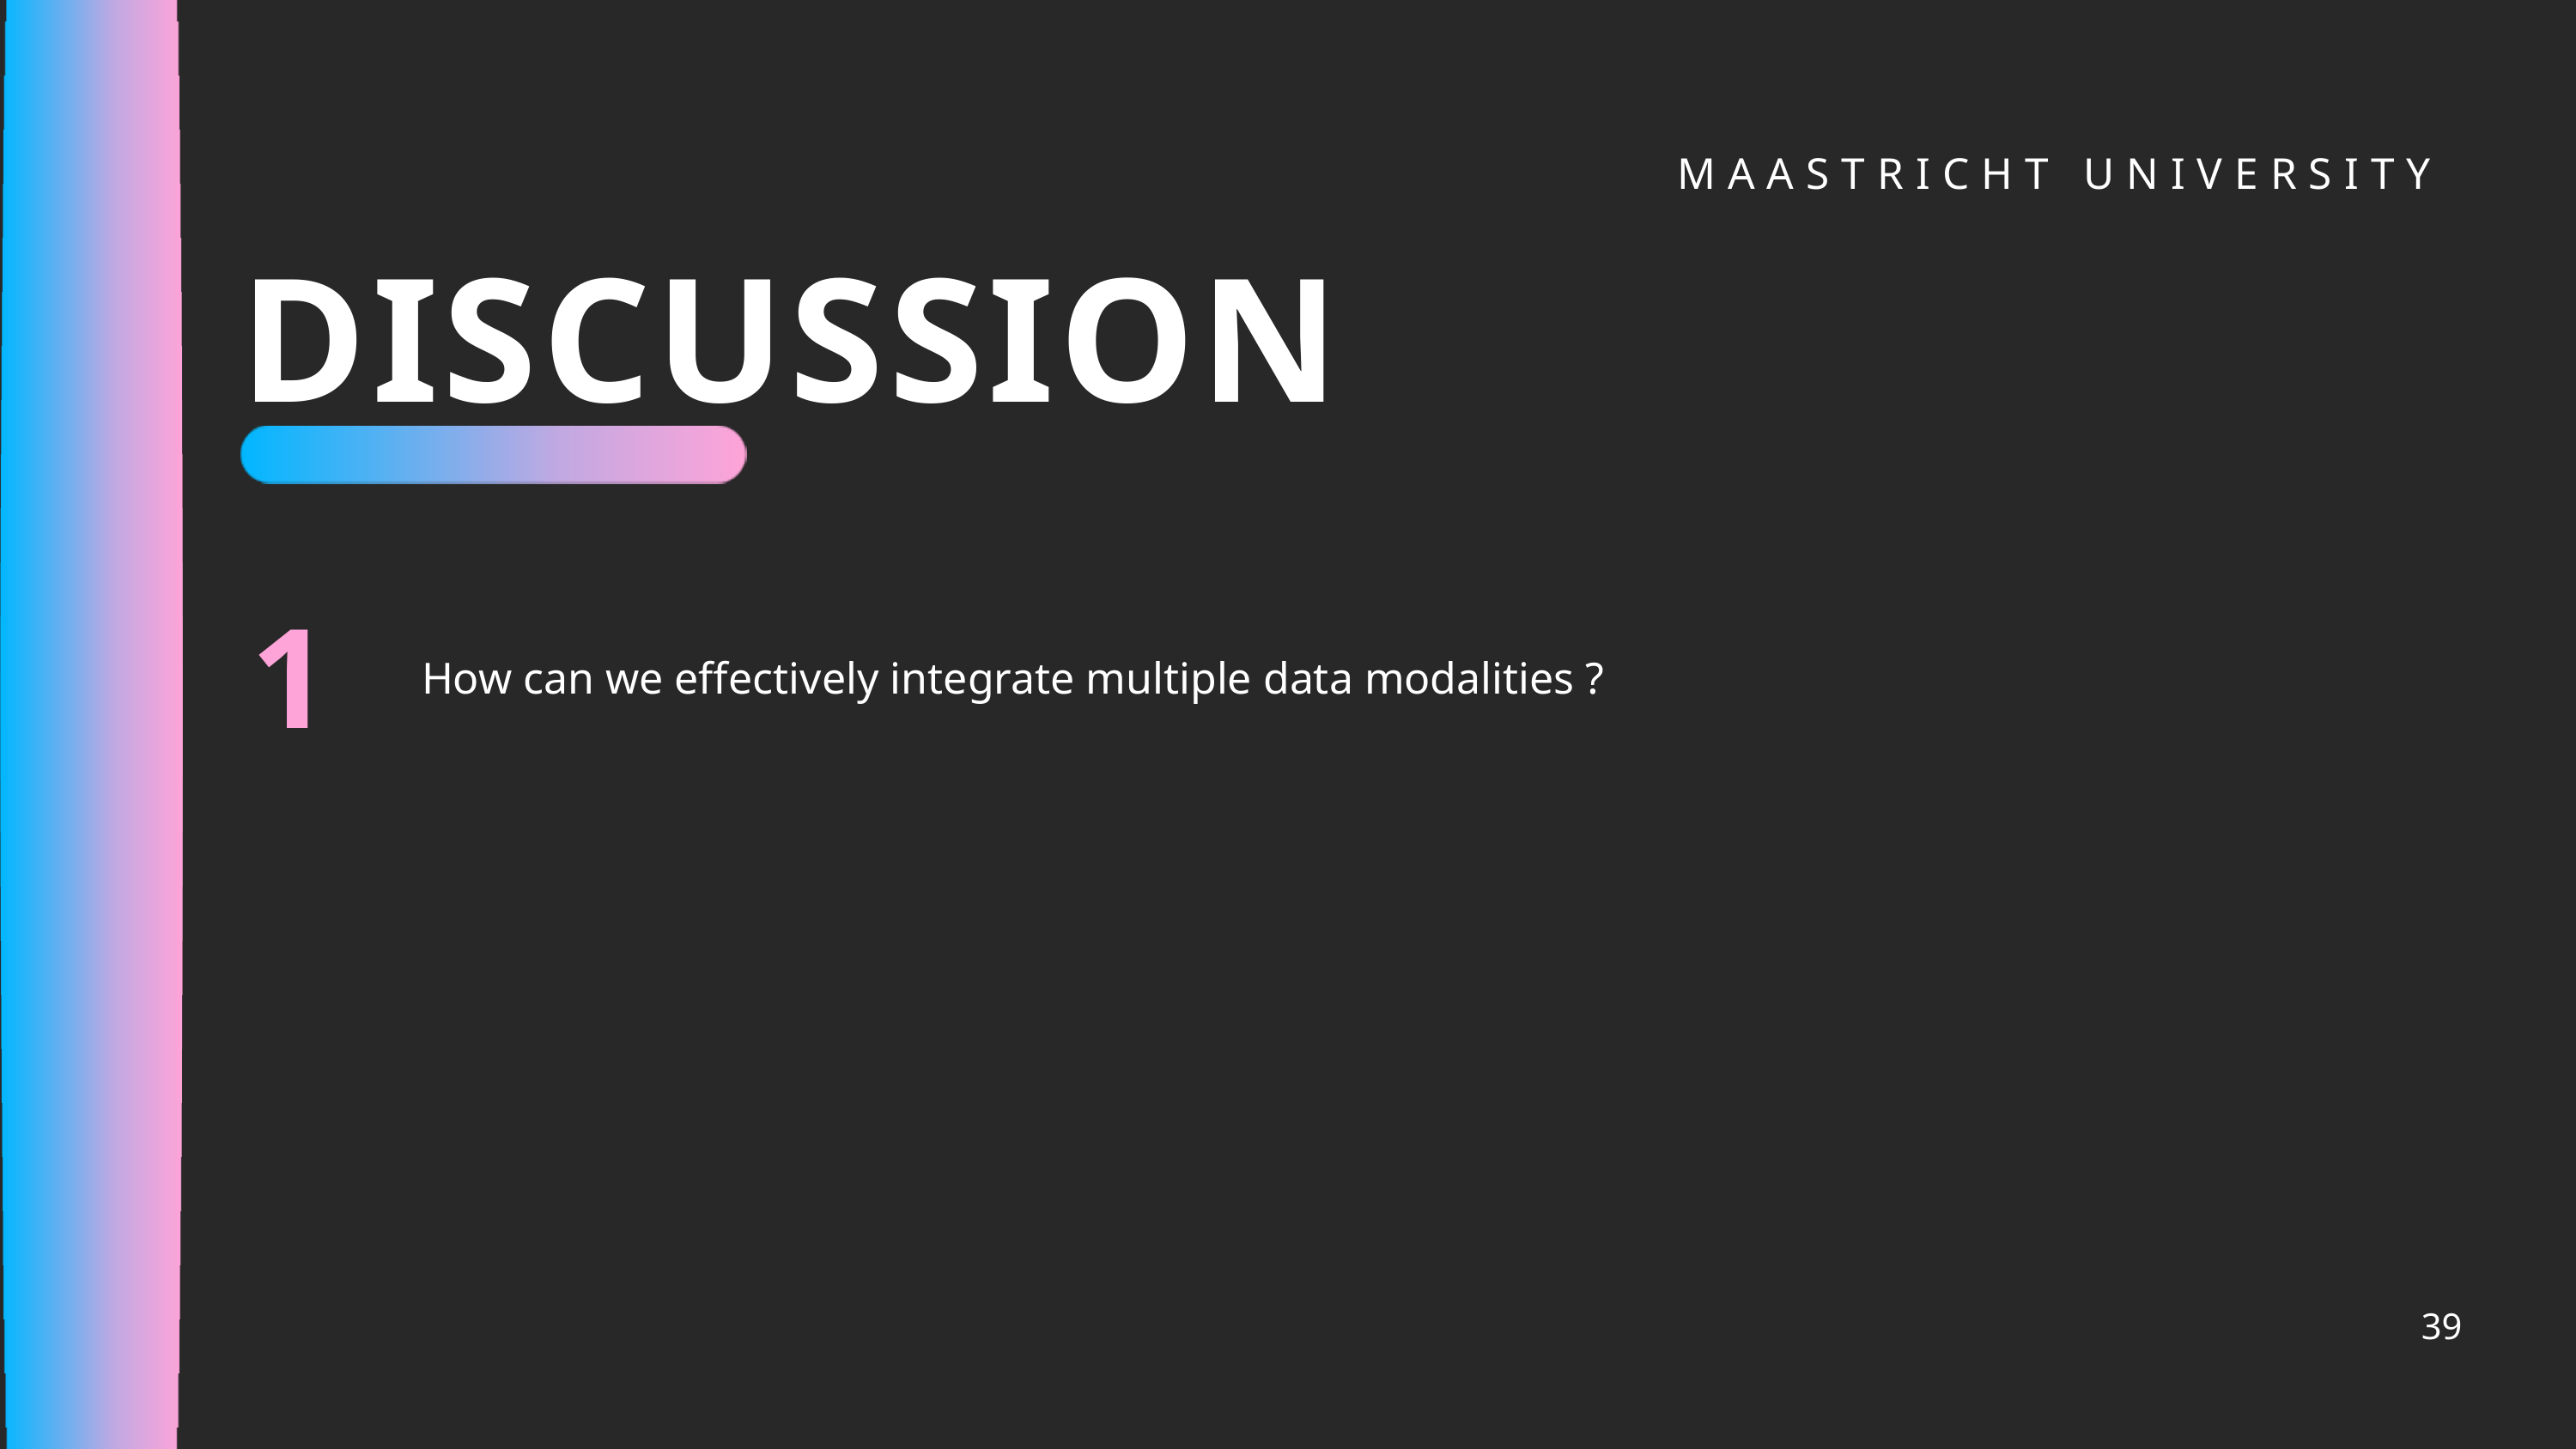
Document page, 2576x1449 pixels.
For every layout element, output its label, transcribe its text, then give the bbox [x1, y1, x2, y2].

text_box DISCUSSION [240, 197, 1464, 437]
text_box [240, 437, 747, 484]
text_box 39 [2421, 1296, 2463, 1348]
text_box MAASTRICHT UNIVERSITY [1627, 137, 2432, 198]
text_box How can we effectively integrate multiple data modalities ? [422, 616, 1669, 703]
text_box [0, 0, 184, 1449]
text_box 1 [214, 562, 367, 756]
